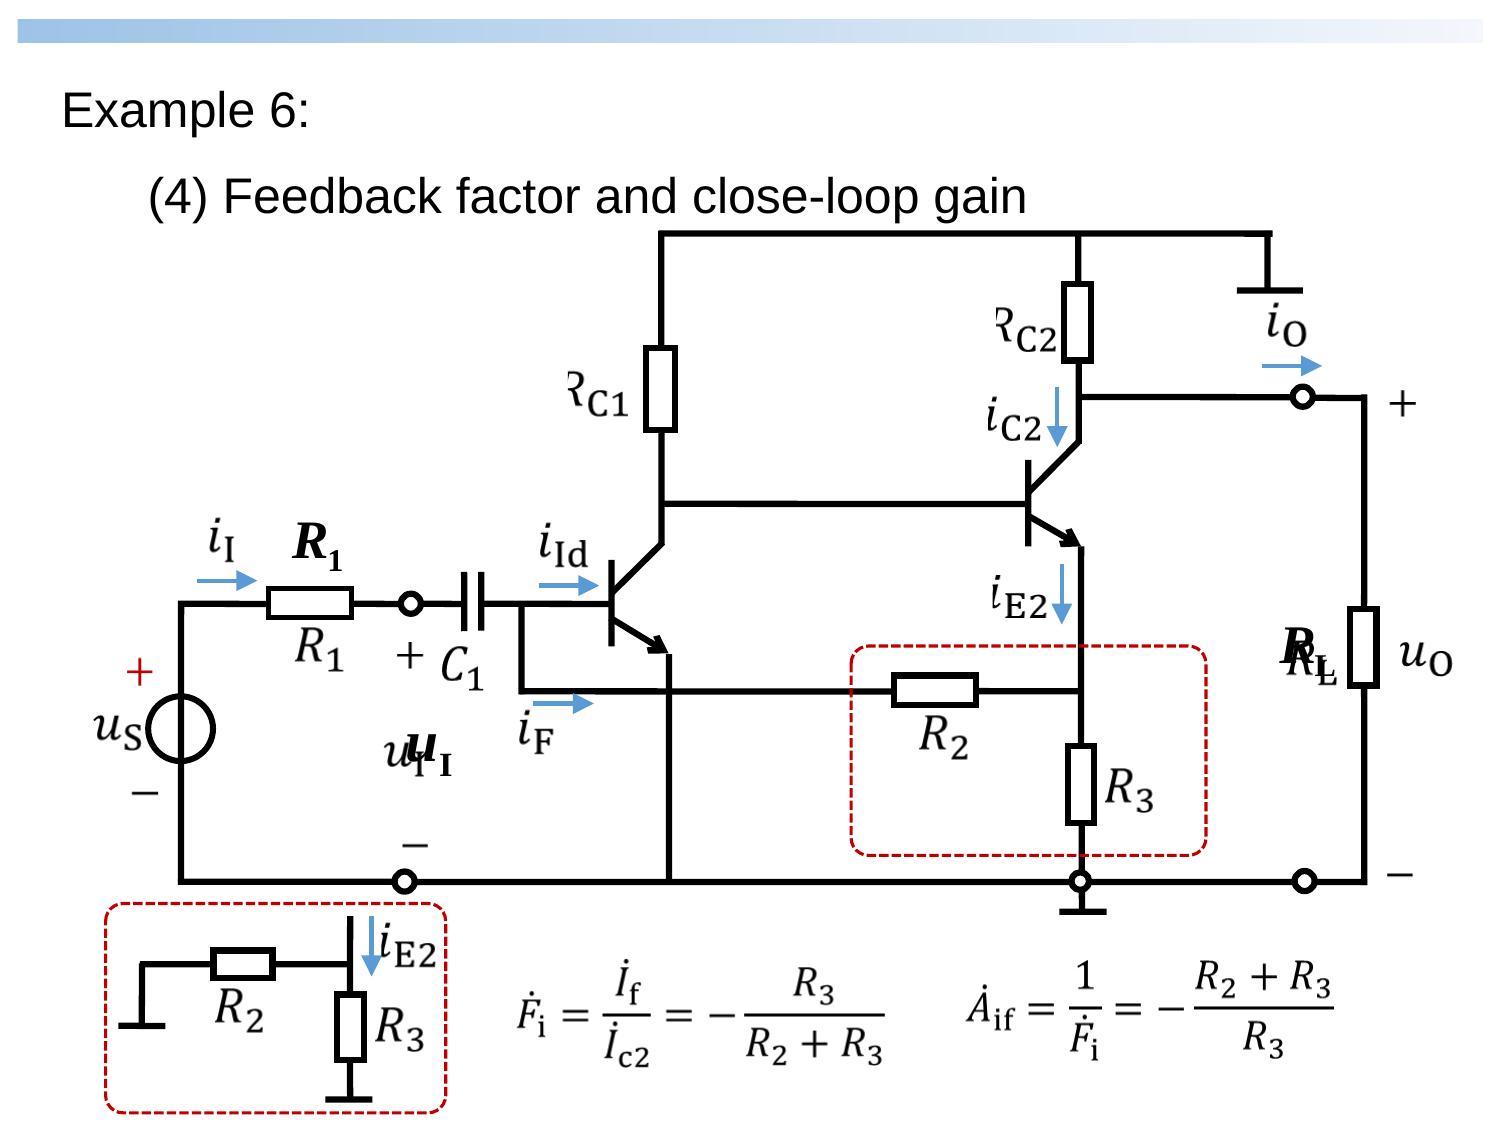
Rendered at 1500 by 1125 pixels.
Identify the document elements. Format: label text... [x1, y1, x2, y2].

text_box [118, 899, 448, 1100]
text_box [104, 914, 447, 1114]
text_box [488, 946, 924, 1082]
text_box Example 6: [46, 70, 1500, 146]
text_box [17, 18, 1483, 44]
text_box (4) Feedback factor and close-loop gain [132, 155, 1373, 230]
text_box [92, 230, 1467, 914]
text_box [938, 947, 1373, 1074]
